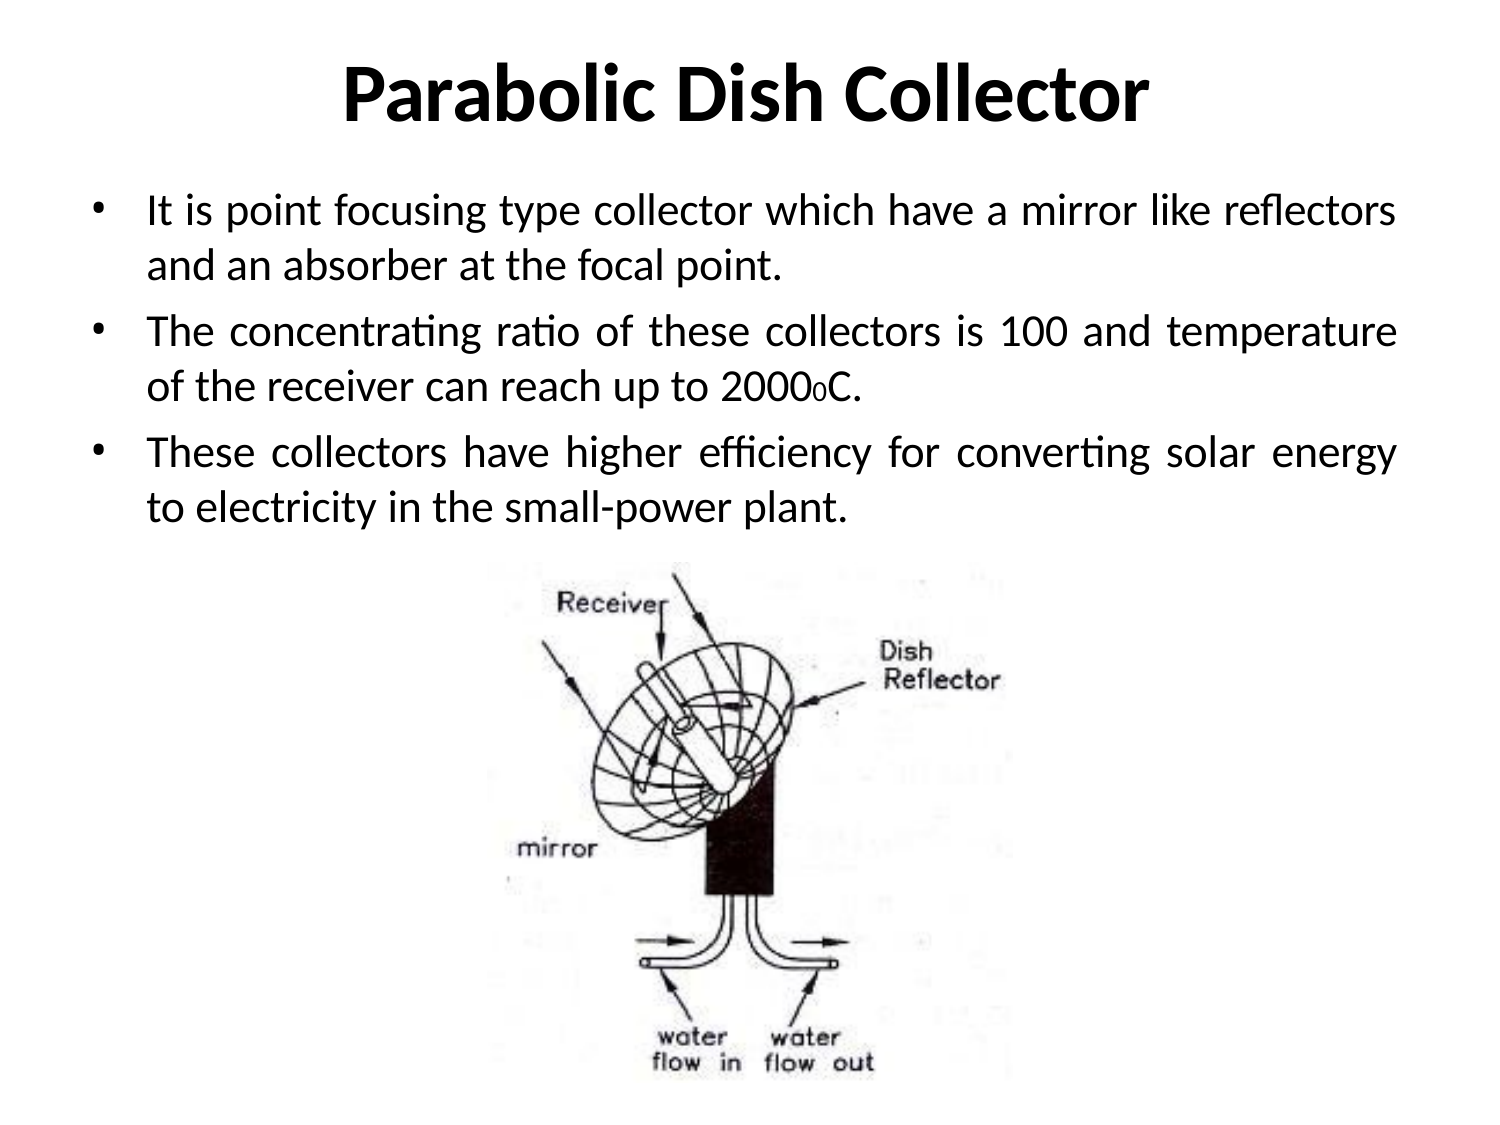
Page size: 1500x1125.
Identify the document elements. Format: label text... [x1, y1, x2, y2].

text_box It is point focusing type collector which have a mirror like reflectors and an absorber at the focal point. The concentrating ratio of these collectors is 100 and temperature of the receiver can reach up to 20000C. These collectors have higher efficiency for converting solar energy to electricity in the small-power plant. [87, 177, 1412, 532]
title Parabolic Dish Collector [340, 36, 1161, 177]
picture [487, 562, 1013, 1084]
